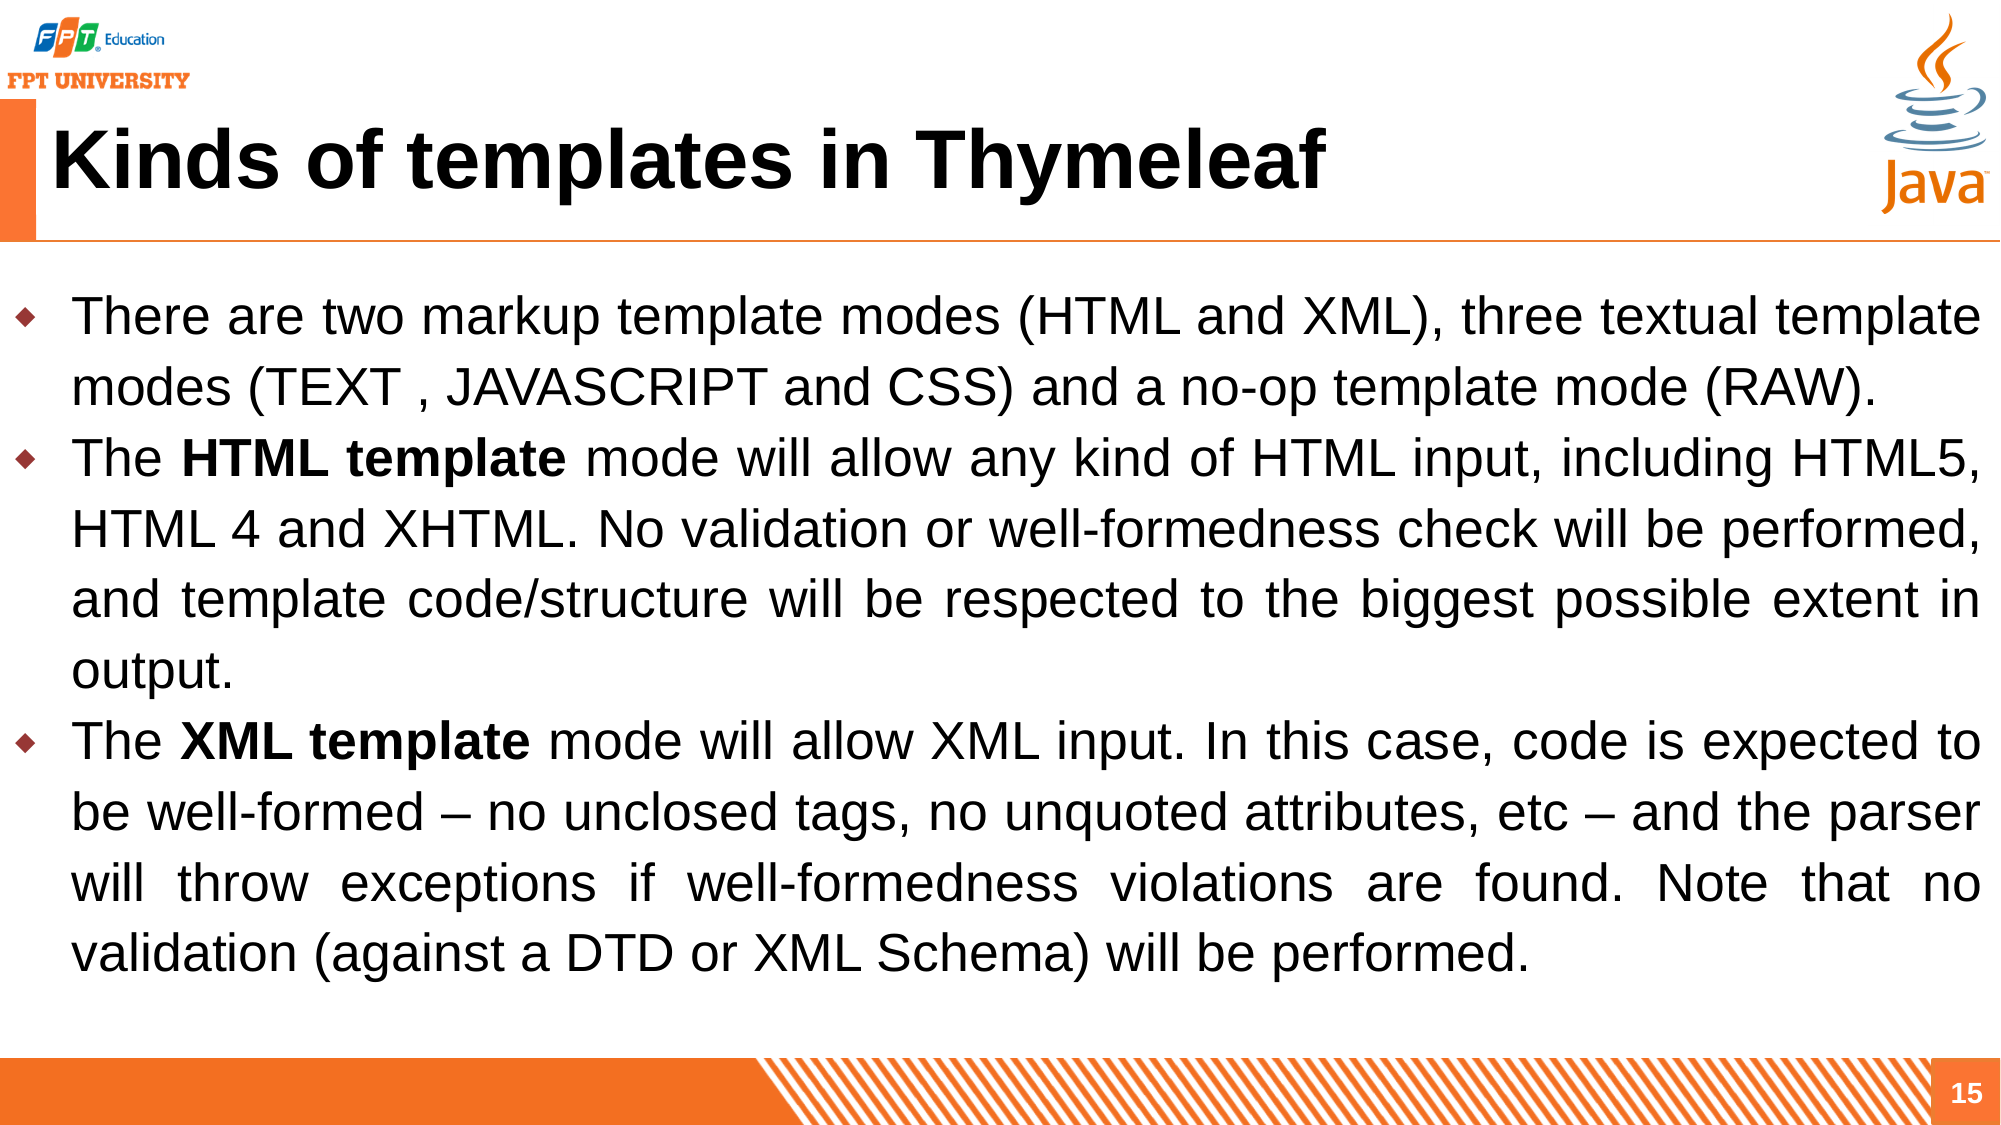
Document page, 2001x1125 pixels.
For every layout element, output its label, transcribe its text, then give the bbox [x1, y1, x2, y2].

list There are two markup template modes (HTML and XML), three textual template modes (TEXT , JAVASCRIPT and CSS) and a no-op template mode (RAW). The HTML template mode will allow any kind of HTML input, including HTML5, HTML 4 and XHTML. No validation or well-formedness check will be performed, and template code/structure will be respected to the biggest possible extent in output. The XML template mode will allow XML input. In this case, code is expected to be well-formed – no unclosed tags, no unquoted attributes, etc – and the parser will throw exceptions if well-formedness violations are found. Note that no validation (against a DTD or XML Schema) will be performed. [0, 266, 2000, 1057]
slide_number 15 [1933, 1059, 2000, 1124]
picture [0, 2, 197, 99]
picture [1868, 4, 2000, 226]
picture [0, 1058, 1934, 1125]
title Kinds of templates in Thymeleaf [36, 108, 1869, 215]
